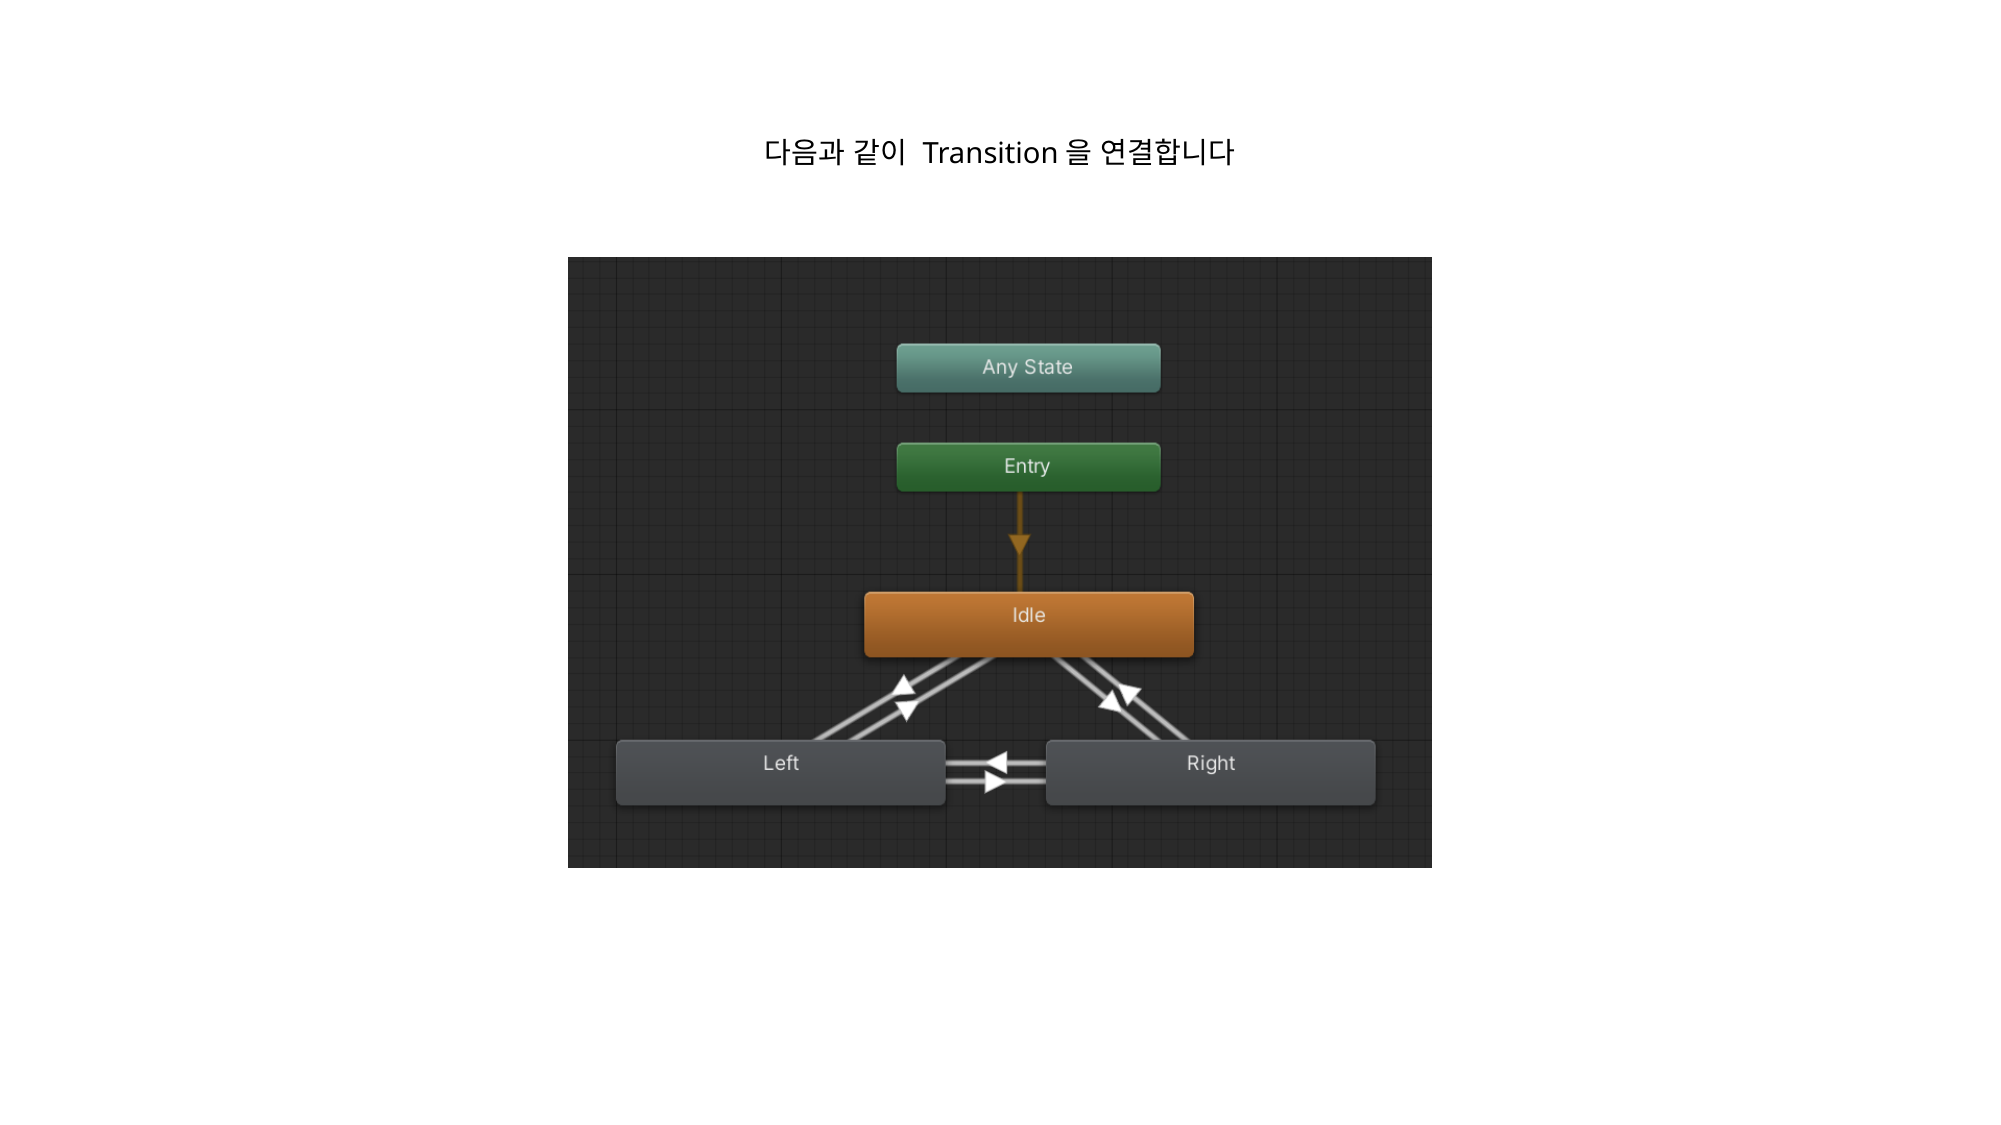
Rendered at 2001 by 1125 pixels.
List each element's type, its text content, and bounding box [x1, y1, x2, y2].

text_box 다음과 같이 Transition을 연결합니다 [256, 109, 1744, 177]
picture [568, 257, 1432, 868]
